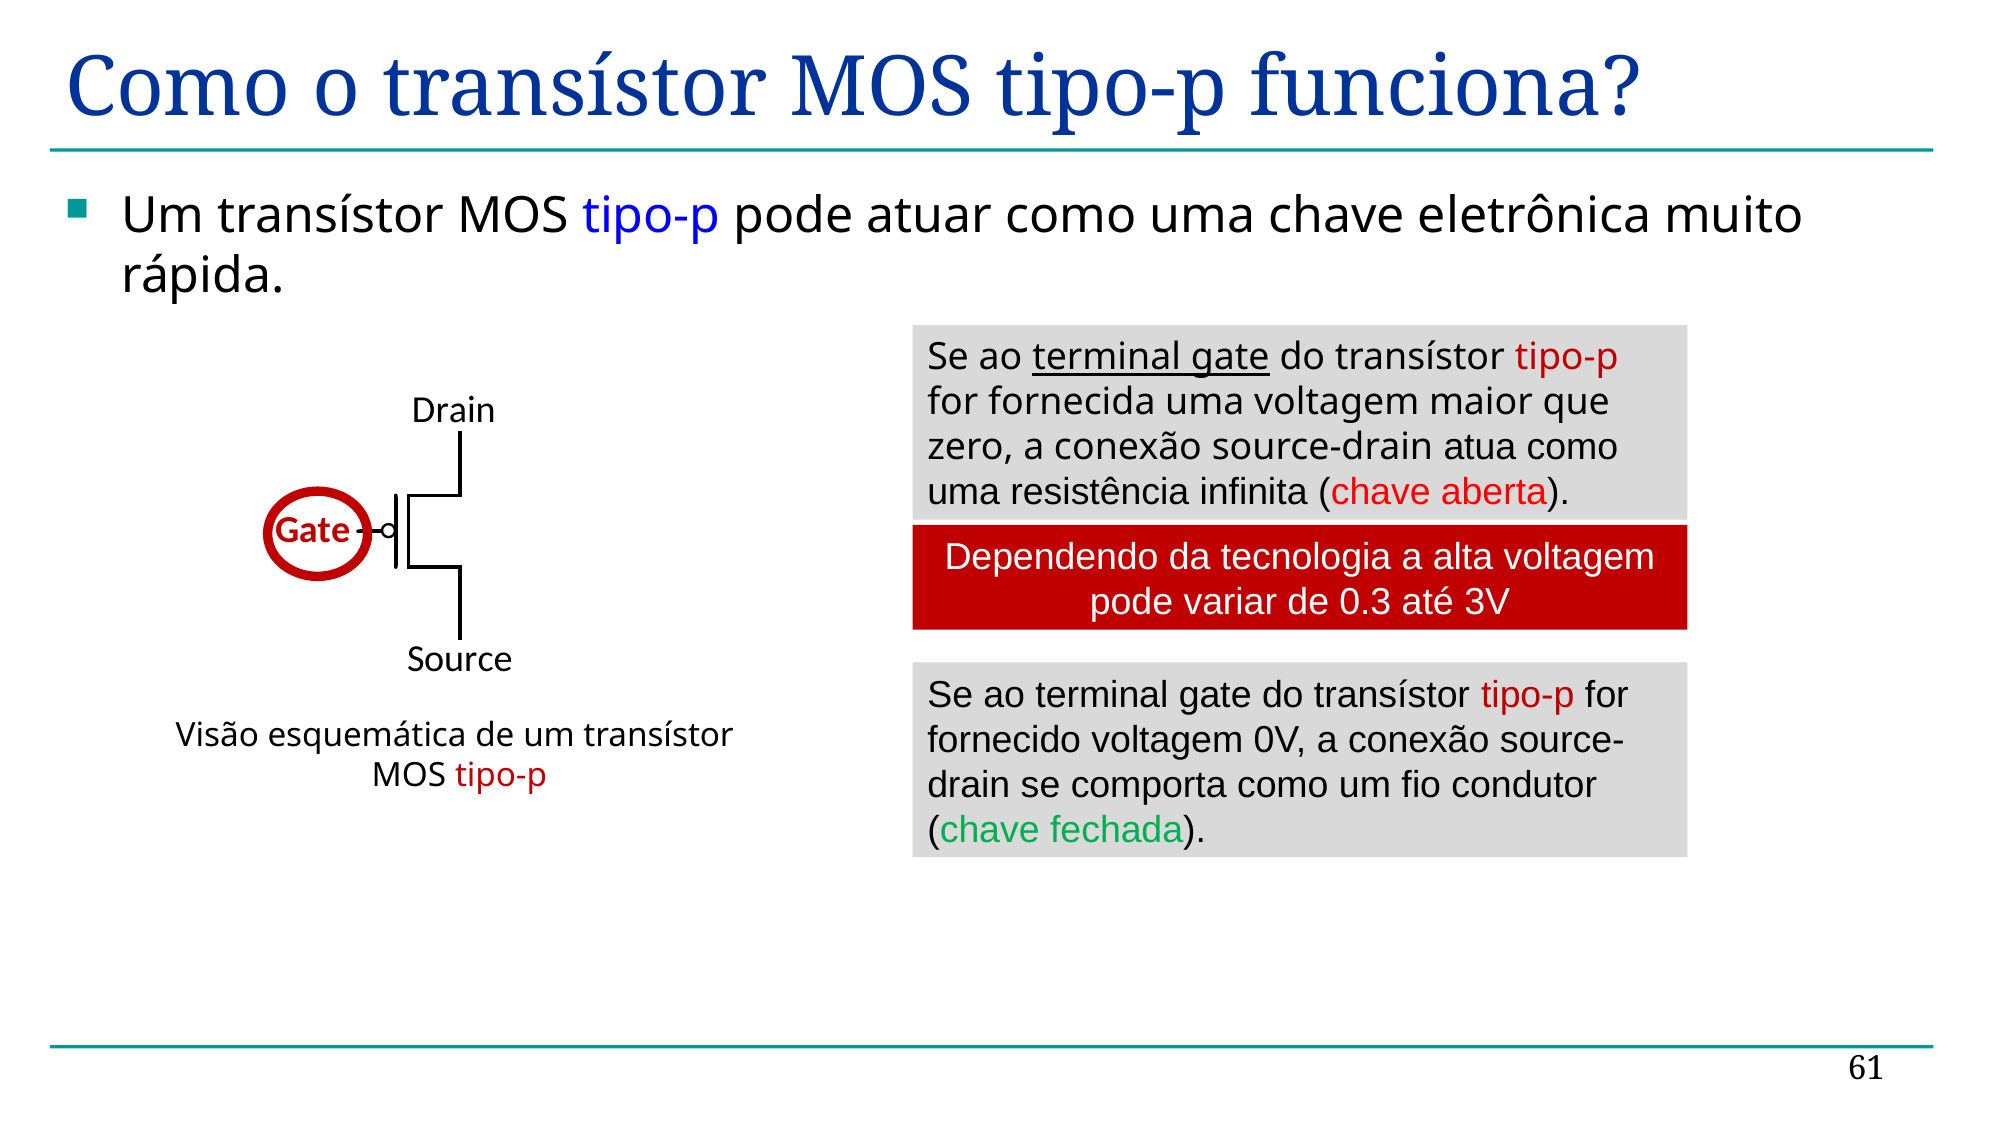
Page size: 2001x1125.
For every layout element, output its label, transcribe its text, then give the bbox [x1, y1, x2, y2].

text_box Se ao terminal gate do transístor tipo-p for fornecida uma voltagem maior que zero, a conexão source-drain atua como uma resistência infinita (chave aberta). [912, 324, 1688, 520]
text_box Dependendo da tecnologia a alta voltagem pode variar de 0.3 até 3V [912, 524, 1688, 630]
text_box Visão esquemática de um transístor MOS tipo-p [160, 705, 759, 800]
slide_number 61 [1433, 1023, 1901, 1100]
title Como o transístor MOS tipo-p funciona? [49, 24, 1934, 144]
list Um transístor MOS tipo-p pode atuar como uma chave eletrônica muito rápida. [49, 174, 1934, 976]
text_box Se ao terminal gate do transístor tipo-p for fornecido voltagem 0V, a conexão source-drain se comporta como um fio condutor (chave fechada). [912, 662, 1688, 858]
picture [253, 374, 533, 702]
